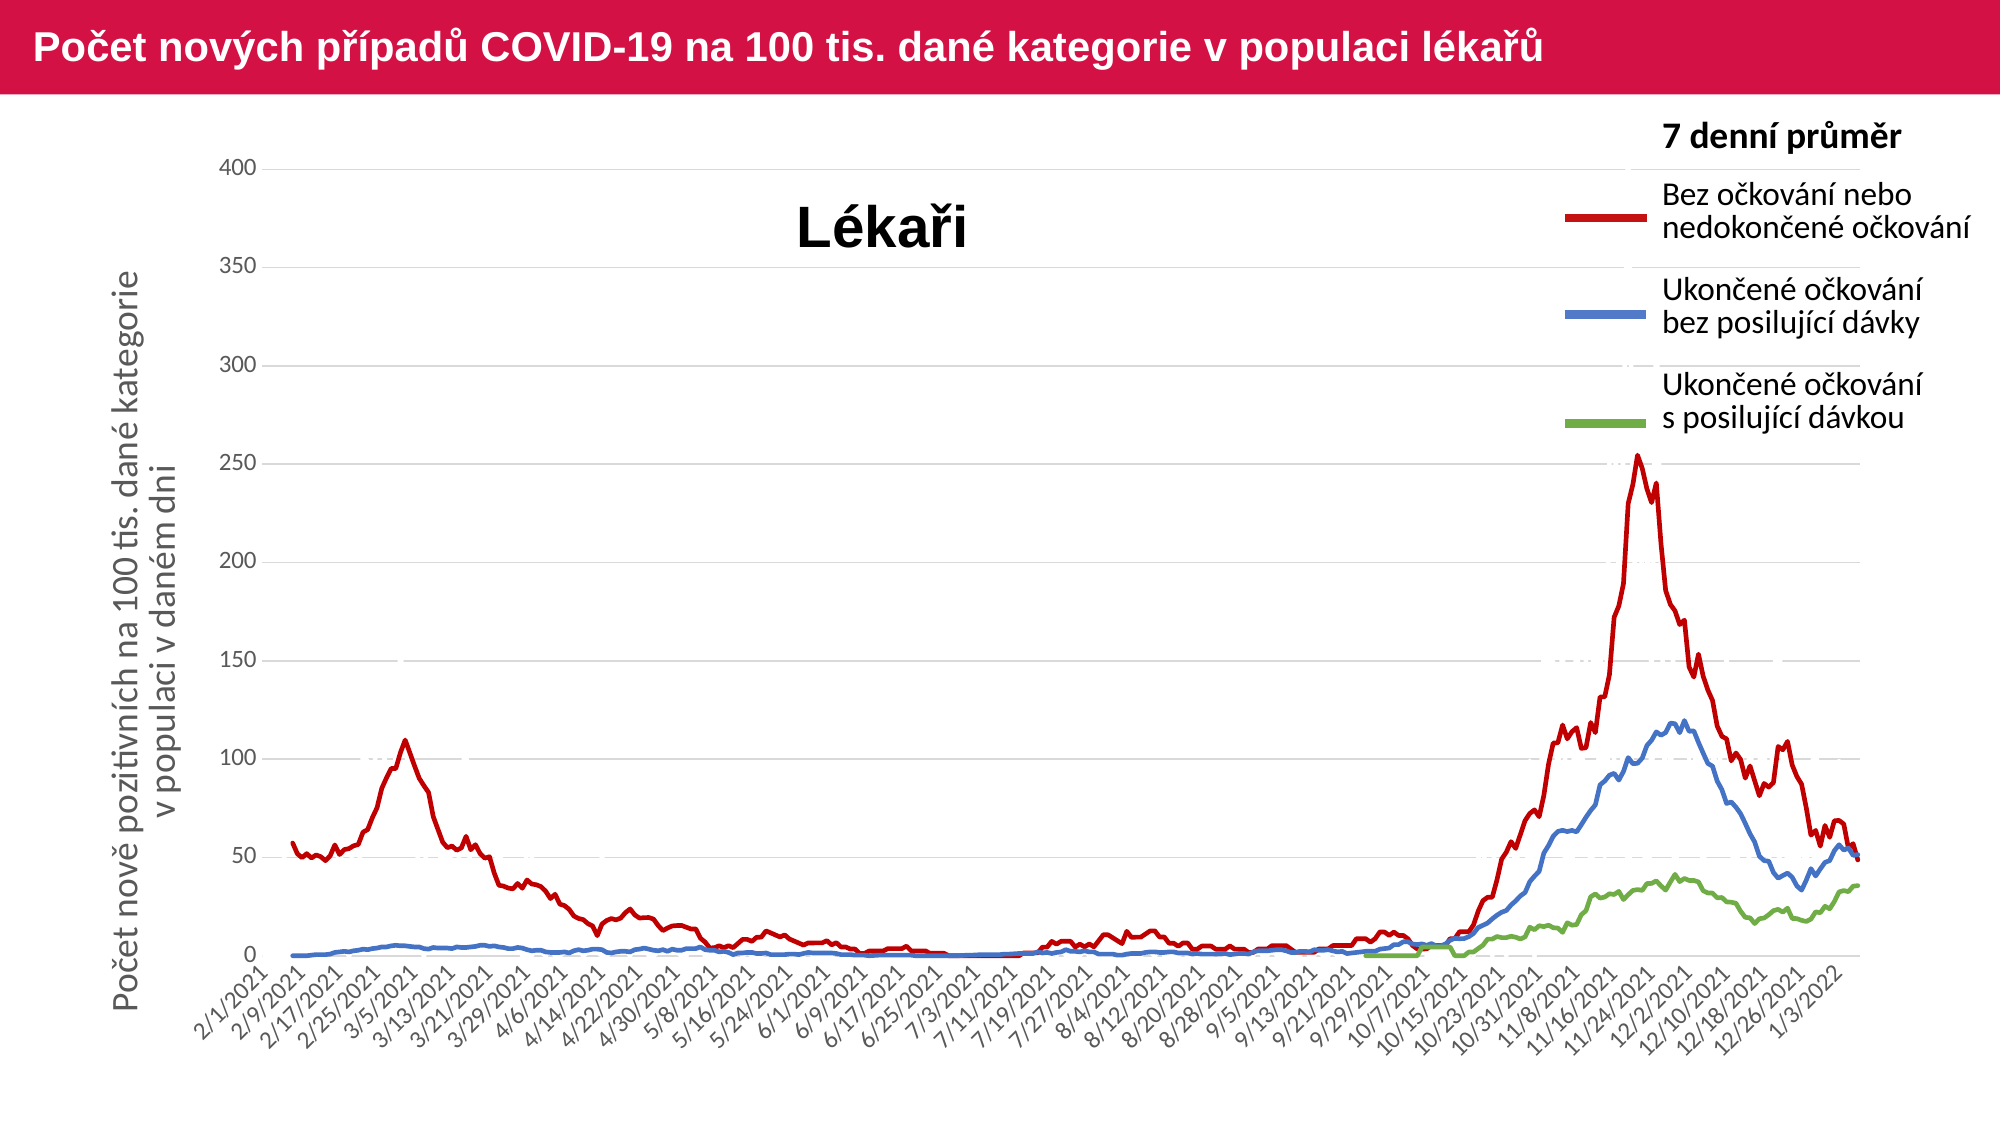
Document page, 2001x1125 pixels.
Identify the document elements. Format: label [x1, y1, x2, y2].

table_cell [1913, 173, 1990, 458]
text_box [1564, 217, 1648, 424]
title [17, 0, 1757, 96]
table_header [1647, 113, 1990, 173]
chart [47, 145, 1913, 1111]
